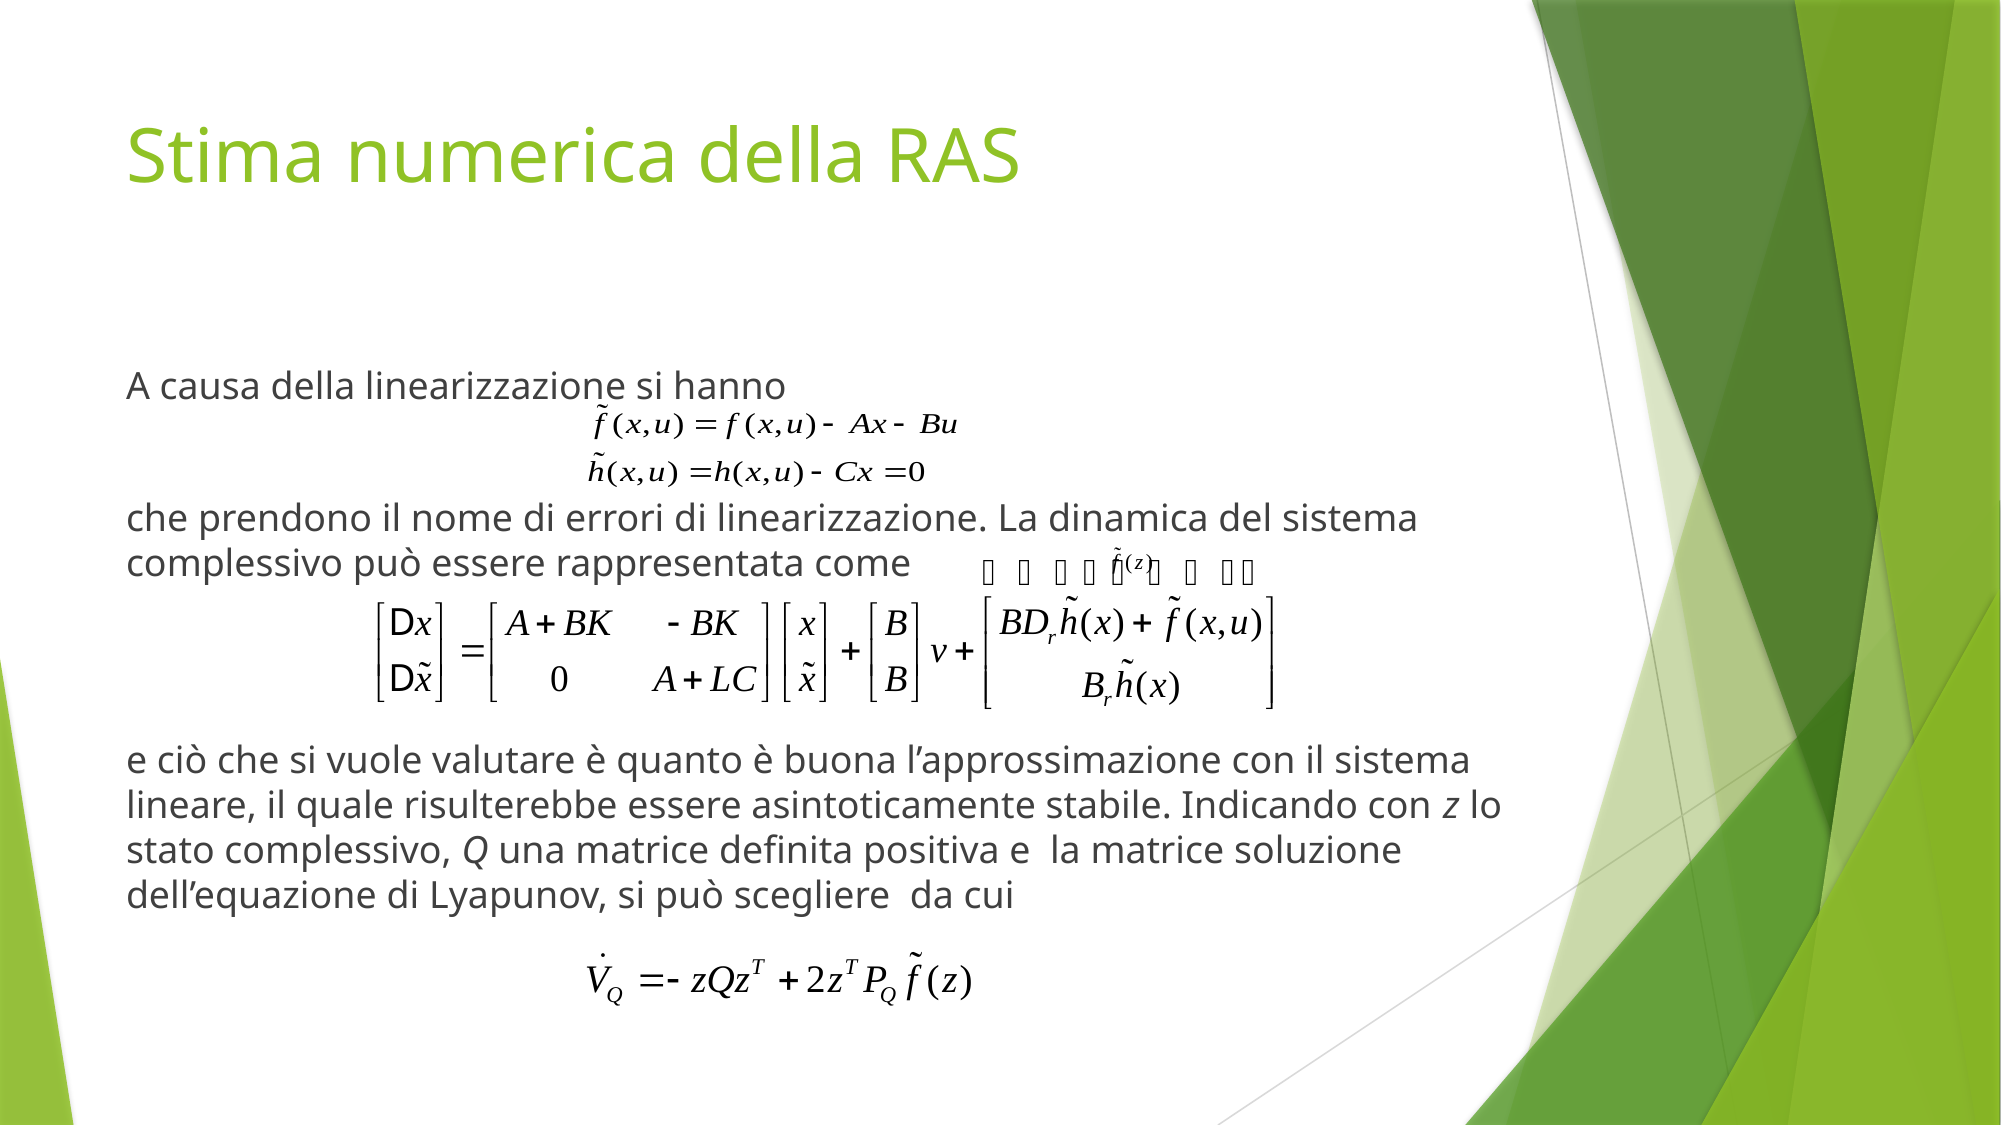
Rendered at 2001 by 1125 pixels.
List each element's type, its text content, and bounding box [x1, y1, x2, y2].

title Stima numerica della RAS [111, 99, 1522, 317]
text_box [581, 945, 980, 1016]
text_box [368, 540, 1288, 720]
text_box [581, 401, 966, 494]
